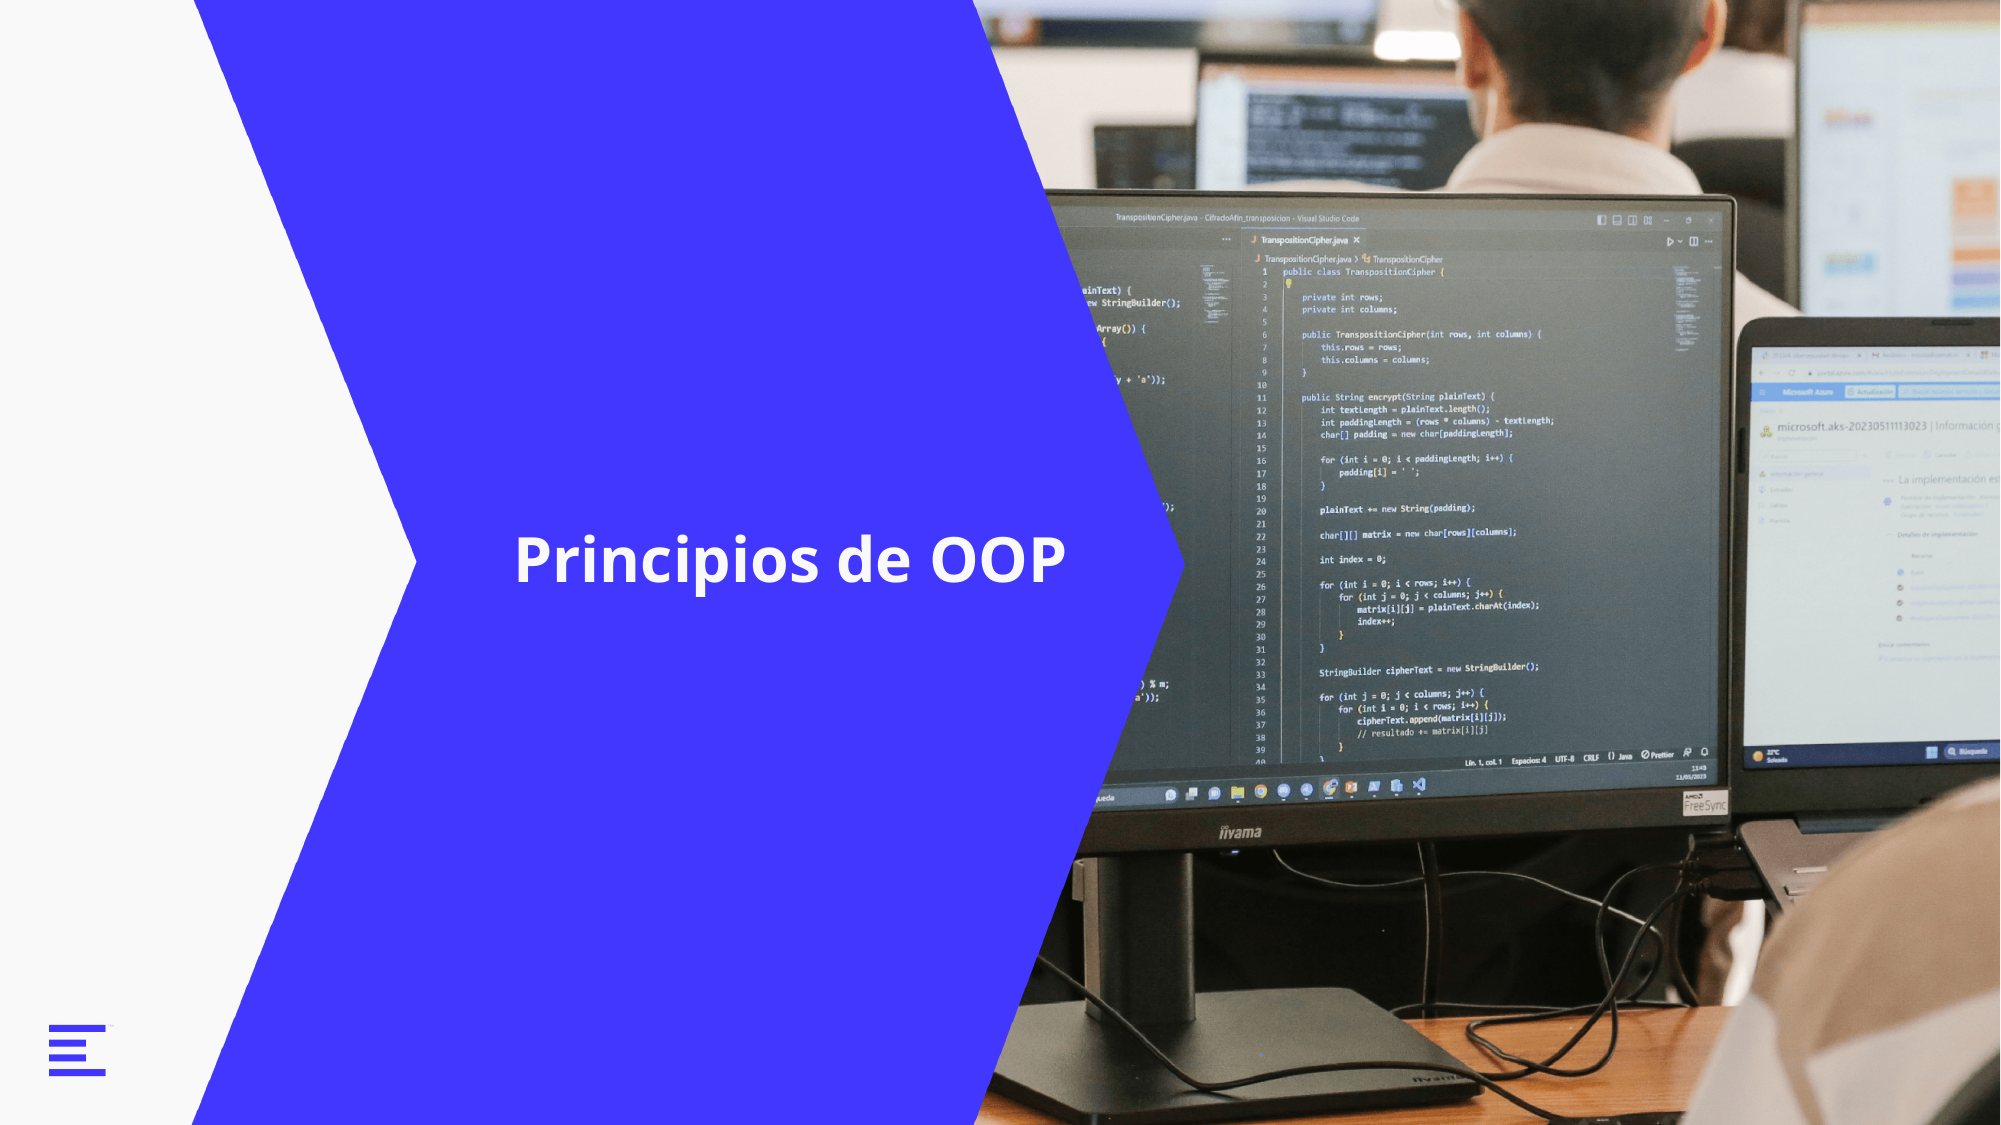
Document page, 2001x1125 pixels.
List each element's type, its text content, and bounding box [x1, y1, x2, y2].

picture [0, 0, 2001, 1125]
title Principios de OOP [425, 484, 1156, 641]
